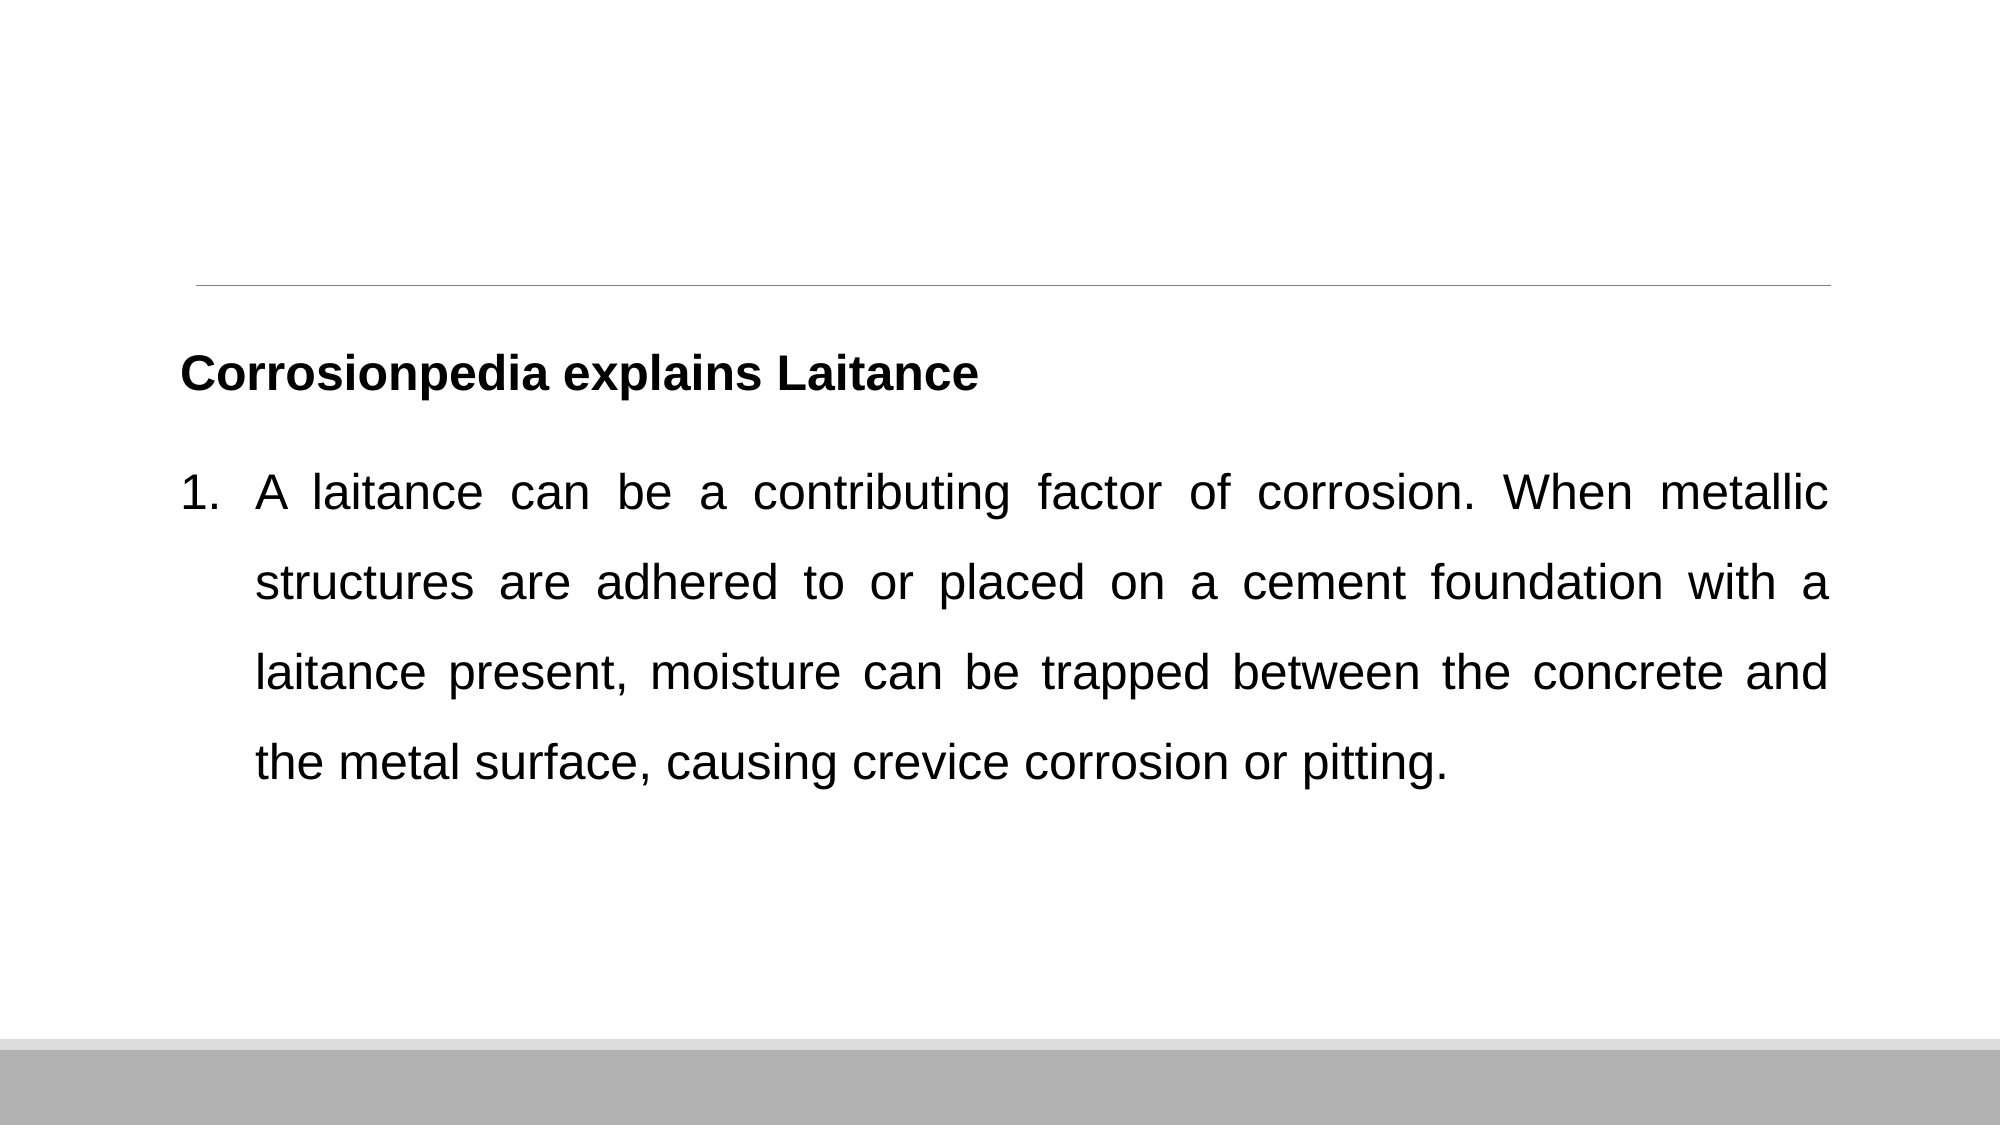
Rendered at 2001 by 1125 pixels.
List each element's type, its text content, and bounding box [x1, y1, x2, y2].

list Corrosionpedia explains Laitance A laitance can be a contributing factor of corrosion. When metallic structures are adhered to or placed on a cement foundation with a laitance present, moisture can be trapped between the concrete and the metal surface, causing crevice corrosion or pitting. [180, 302, 1830, 963]
